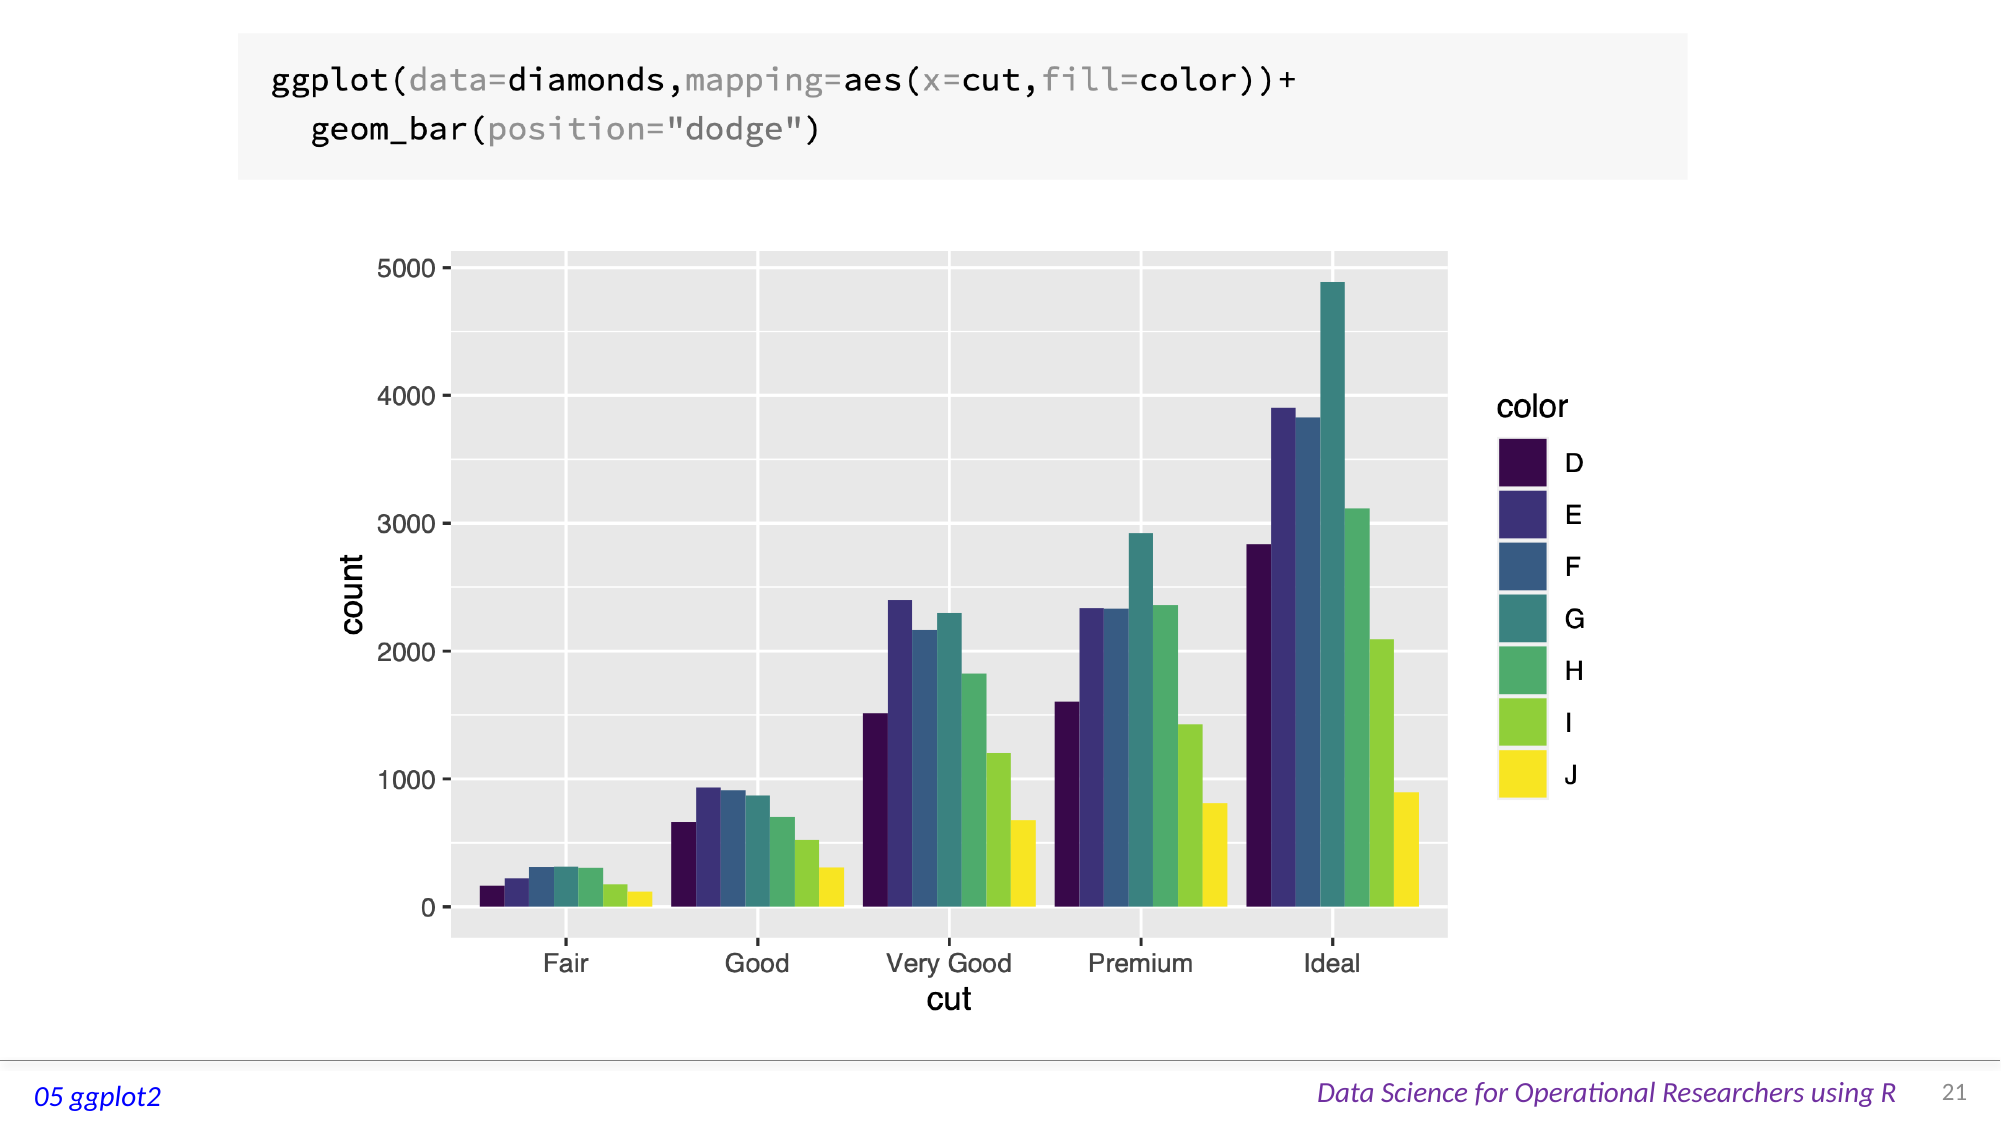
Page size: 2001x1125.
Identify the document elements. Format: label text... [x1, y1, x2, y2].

slide_number 21 [1899, 1060, 1983, 1120]
picture [233, 28, 1692, 1031]
